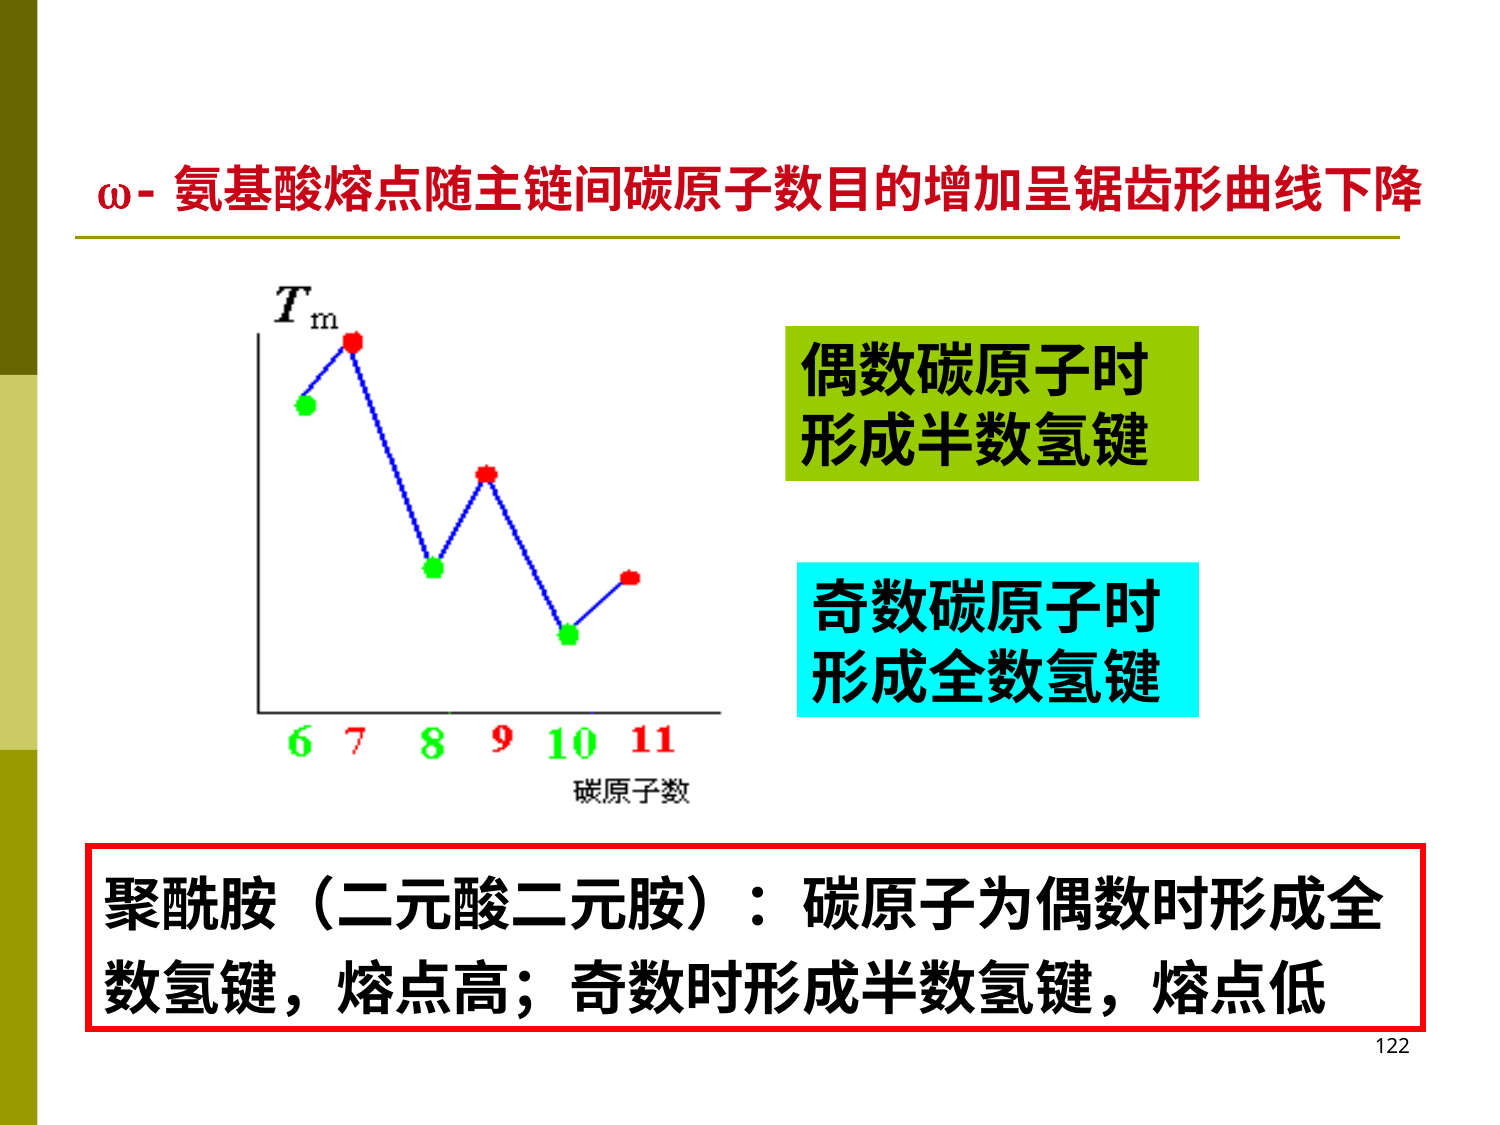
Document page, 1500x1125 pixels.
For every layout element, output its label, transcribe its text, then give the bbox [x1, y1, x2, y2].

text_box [194, 267, 756, 835]
slide_number 122 [1074, 1025, 1425, 1100]
text_box 奇数碳原子时形成全数氢键 [797, 562, 1199, 718]
text_box 偶数碳原子时形成半数氢键 [785, 326, 1199, 481]
title -氨基酸熔点随主链间碳原子数目的增加呈锯齿形曲线下降 [82, 125, 1500, 226]
text_box 聚酰胺（二元酸二元胺）：碳原子为偶数时形成全数氢键，熔点高；奇数时形成半数氢键，熔点低 [88, 846, 1424, 1029]
